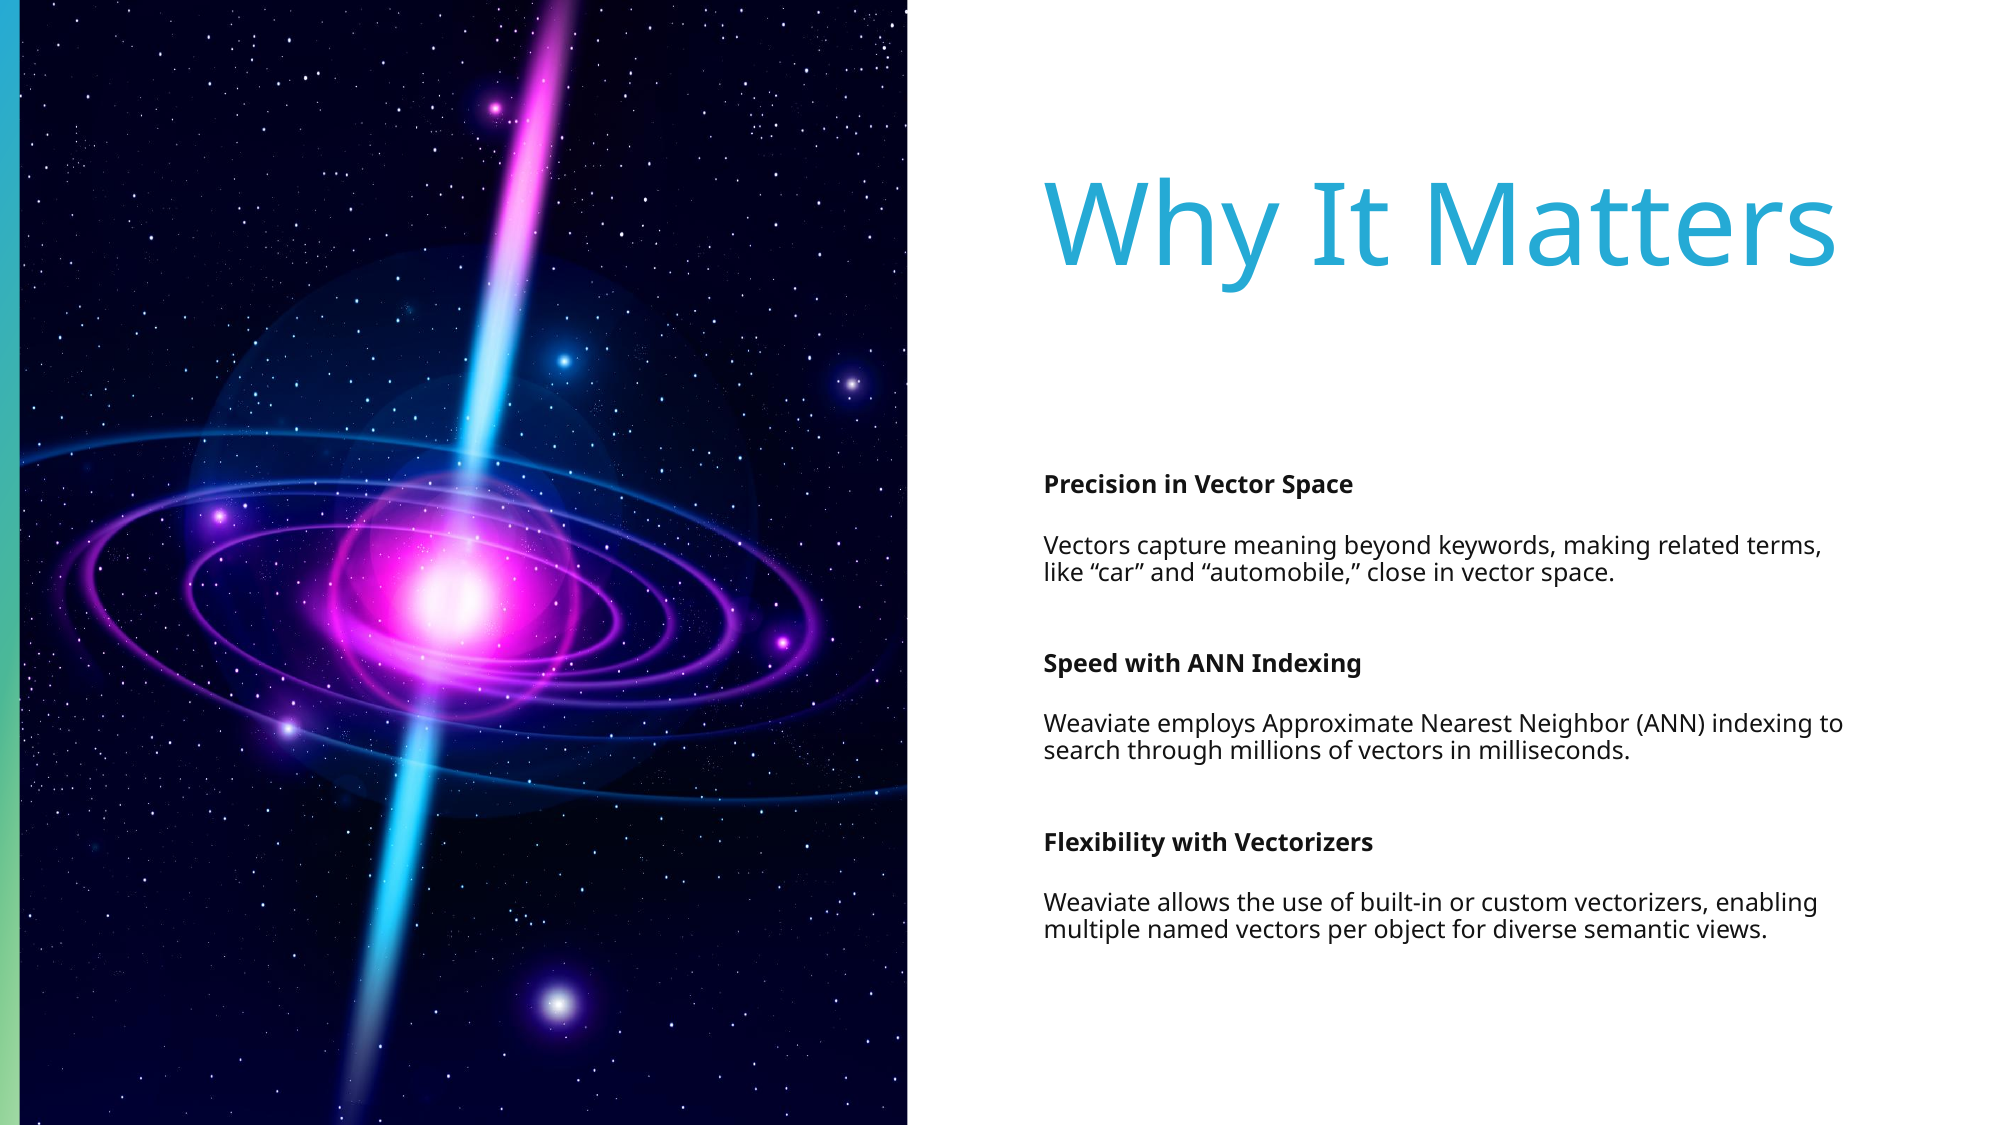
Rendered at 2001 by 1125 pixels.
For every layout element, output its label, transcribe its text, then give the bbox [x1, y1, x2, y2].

title Why It Matters [1028, 38, 1872, 298]
text_box Precision in Vector Space Vectors capture meaning beyond keywords, making related terms, like “car” and “automobile,” close in vector space. Speed with ANN Indexing Weaviate employs Approximate Nearest Neighbor (ANN) indexing to search through millions of vectors in milliseconds. Flexibility with Vectorizers Weaviate allows the use of built-in or custom vectorizers, enabling multiple named vectors per object for diverse semantic views. [1028, 464, 1872, 957]
picture [19, 0, 908, 1125]
